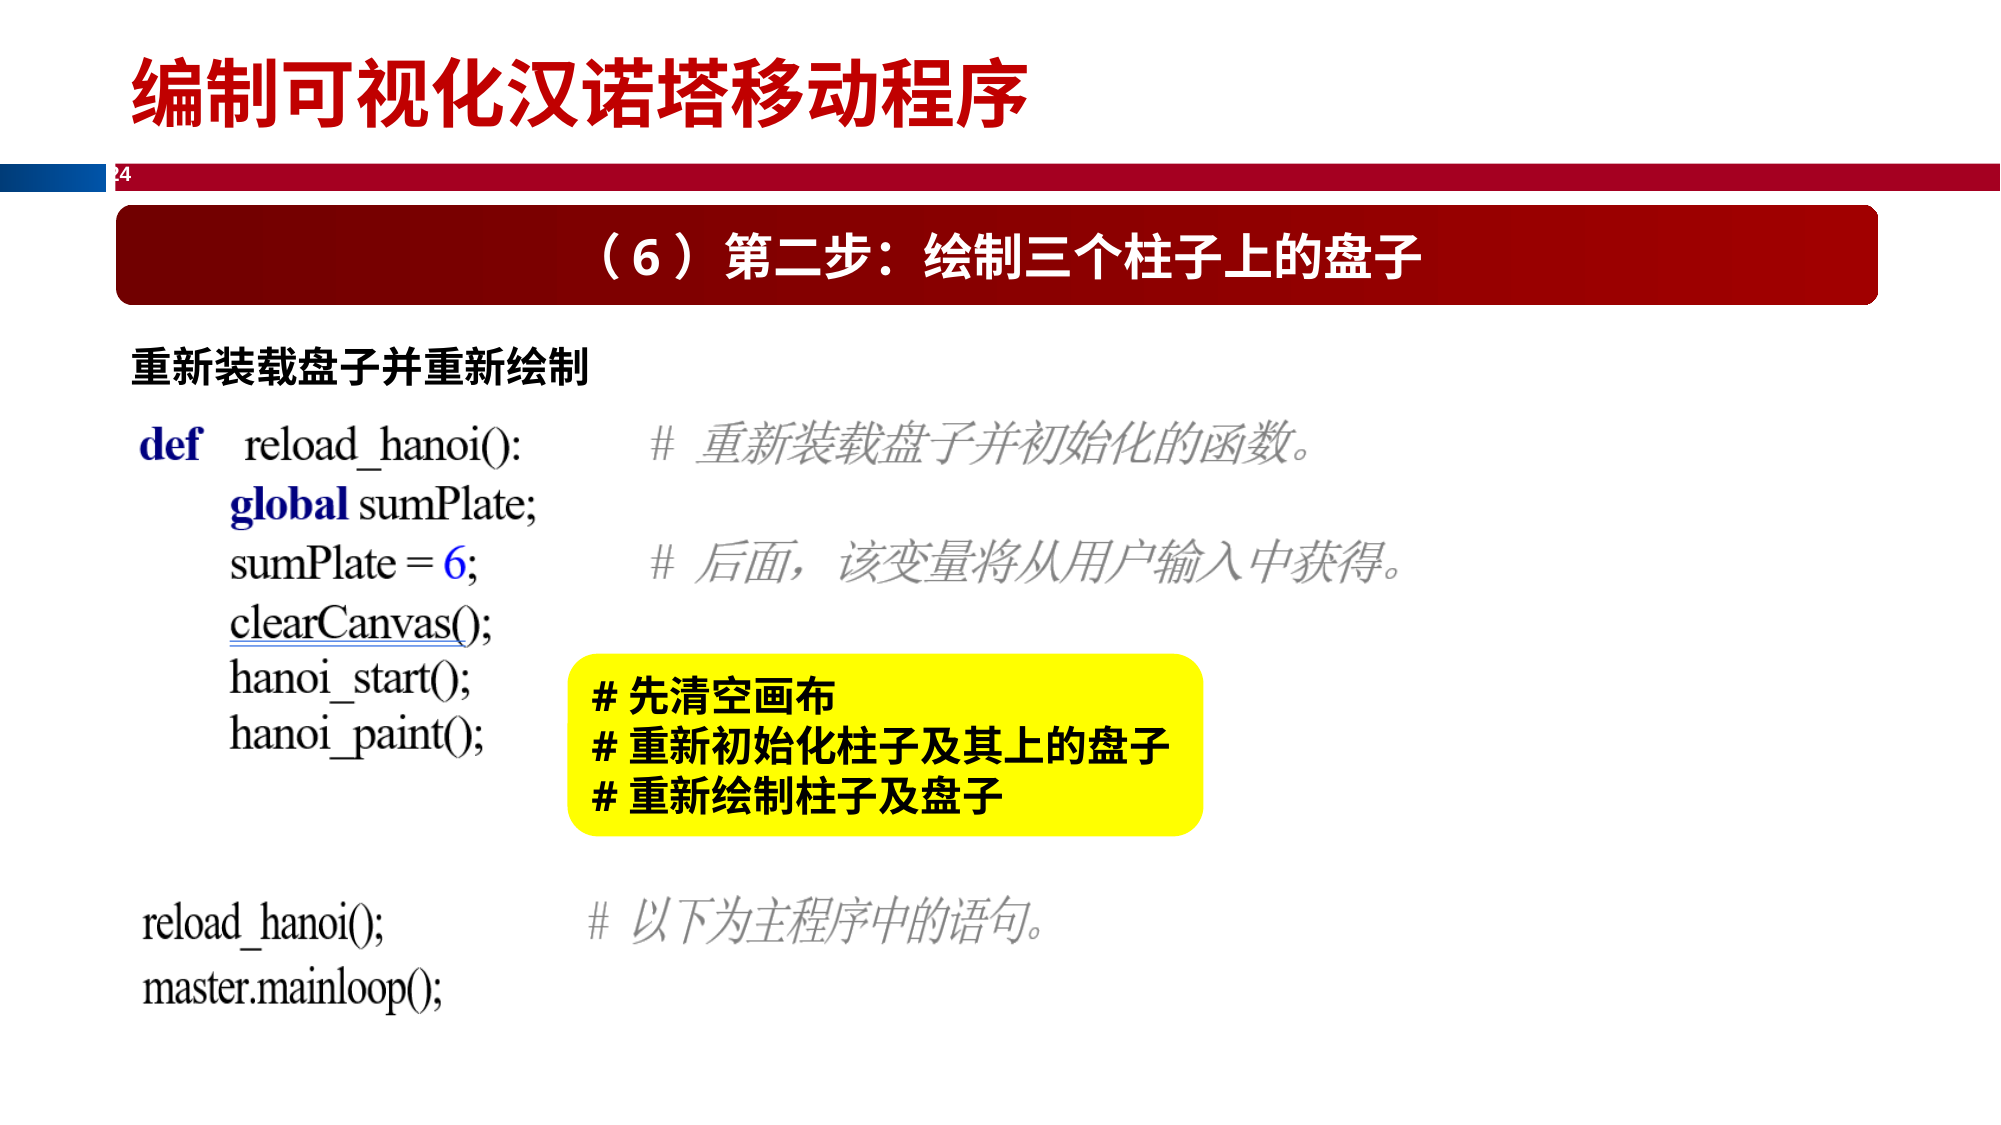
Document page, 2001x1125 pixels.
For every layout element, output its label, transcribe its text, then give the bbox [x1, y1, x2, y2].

picture [116, 409, 1420, 769]
text_box 重新装载盘子并重新绘制 [115, 333, 1094, 399]
text_box 编制可视化汉诺塔移动程序 [116, 29, 1867, 155]
picture [123, 872, 1079, 1036]
text_box #先清空画布 #重新初始化柱子及其上的盘子 #重新绘制柱子及盘子 [567, 769, 1204, 837]
text_box （6）第二步：绘制三个柱子上的盘子 [114, 203, 1880, 307]
